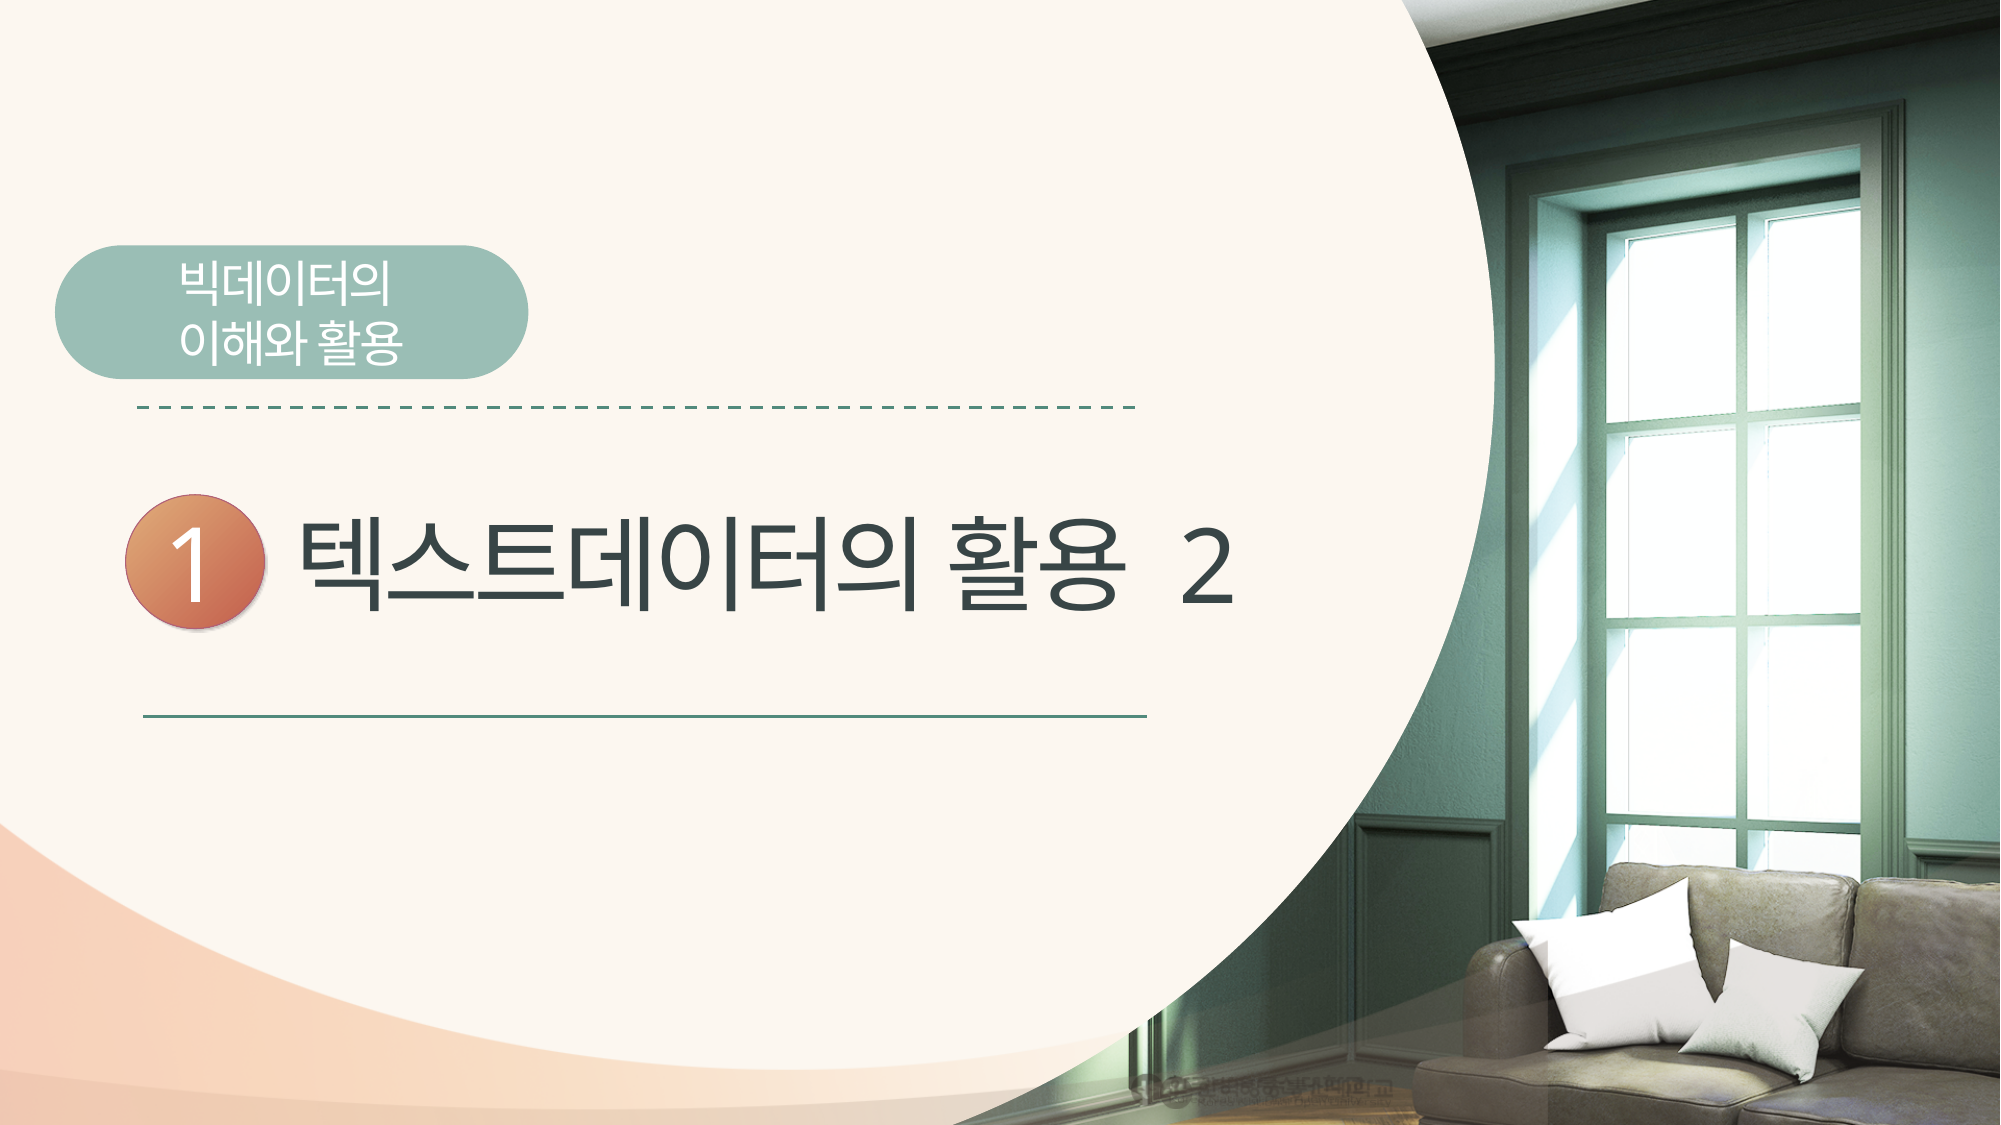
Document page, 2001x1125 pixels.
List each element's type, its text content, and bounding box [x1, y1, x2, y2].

text_box 텍스트데이터의 활용 2 [279, 491, 1254, 632]
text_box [125, 490, 265, 632]
text_box 빅데이터의 이해와 활용 [53, 244, 530, 381]
picture [0, 0, 2000, 1125]
